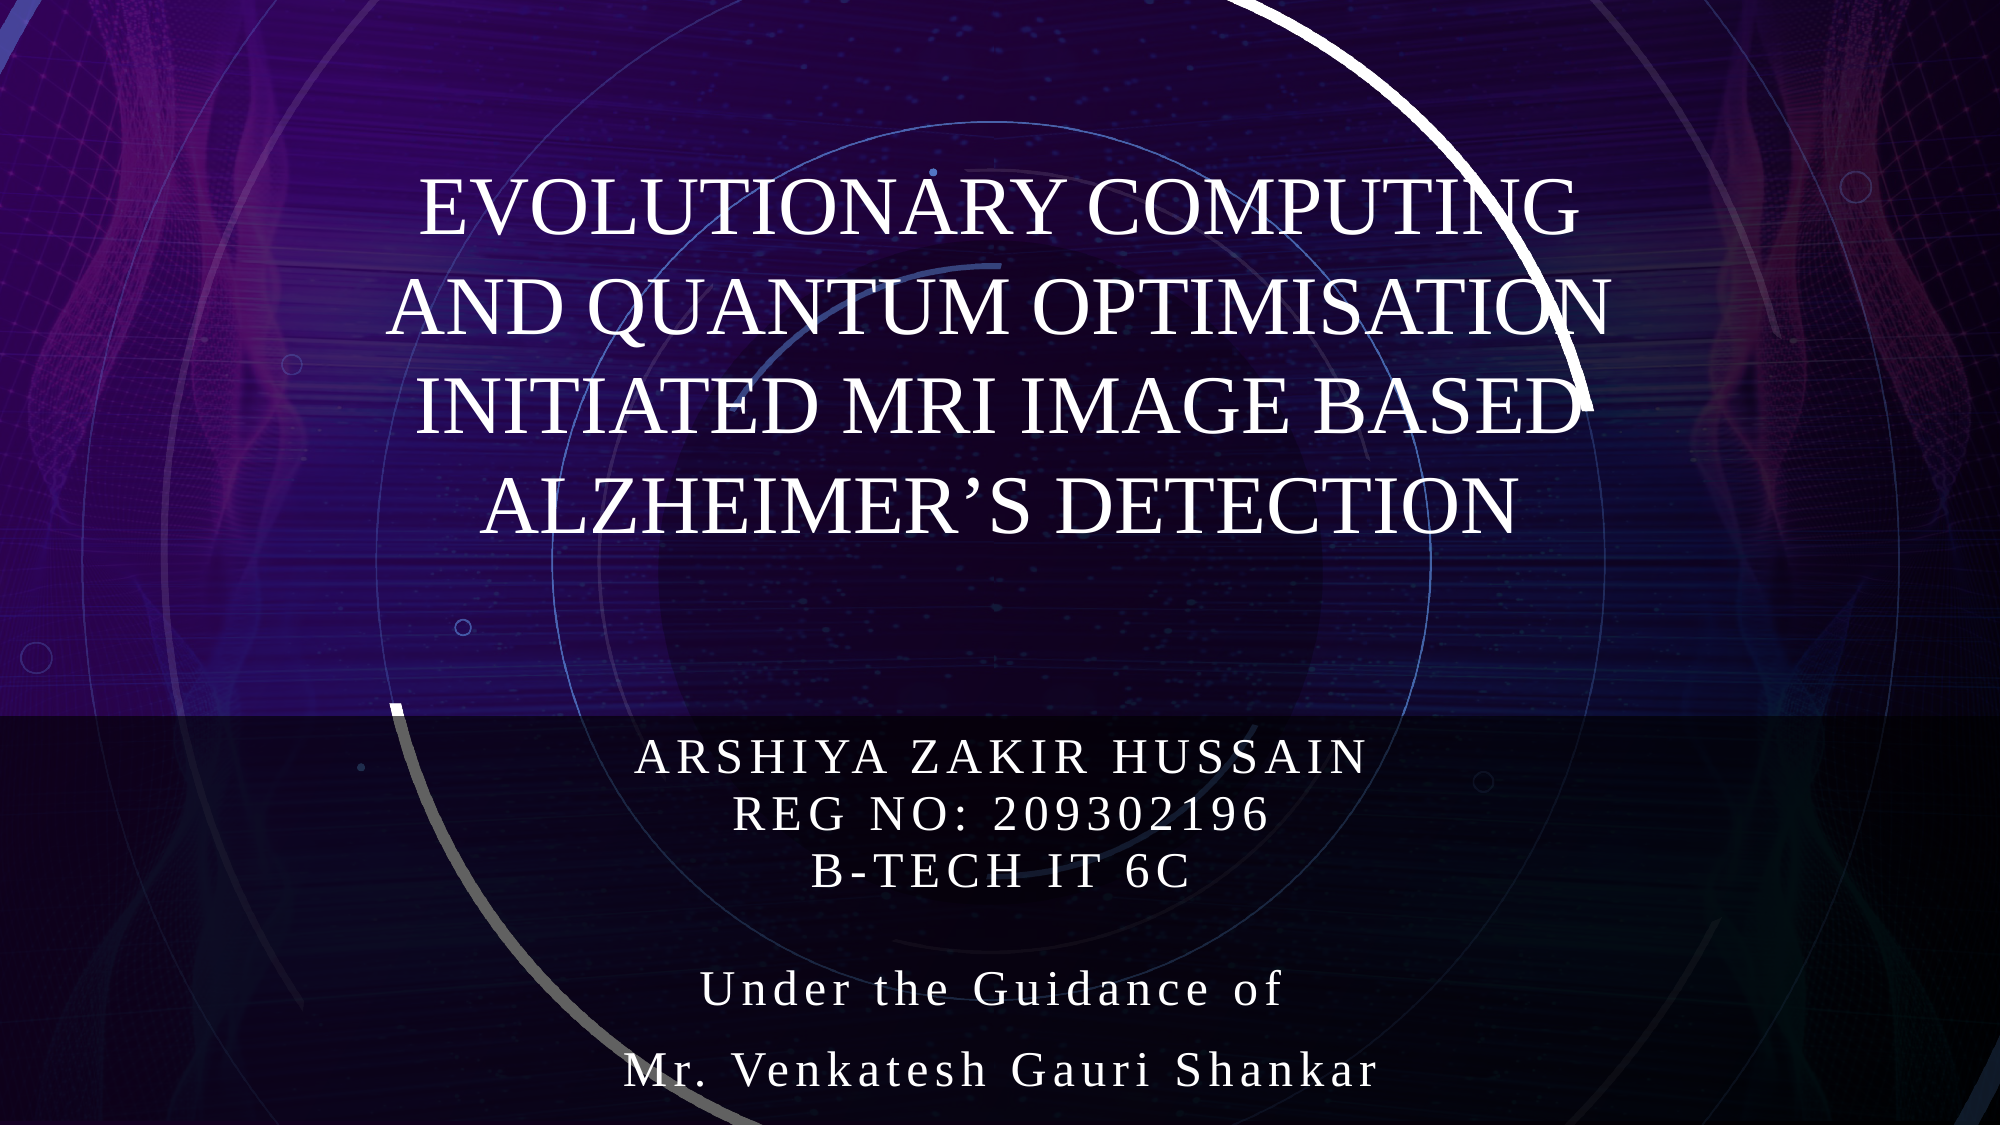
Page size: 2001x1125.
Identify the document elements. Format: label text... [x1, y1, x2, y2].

text_box EVOLUTIONARY COMPUTING AND QUANTUM OPTIMISATION INITIATED MRI IMAGE BASED ALZHEIMER’S DETECTION [337, 143, 1662, 559]
picture [0, 0, 2000, 716]
list ARSHIYA ZAKIR HUSSAIN REG NO: 209302196 B-TECH IT 6C Under the Guidance of Mr. Venkatesh Gauri Shankar [0, 716, 2000, 1125]
